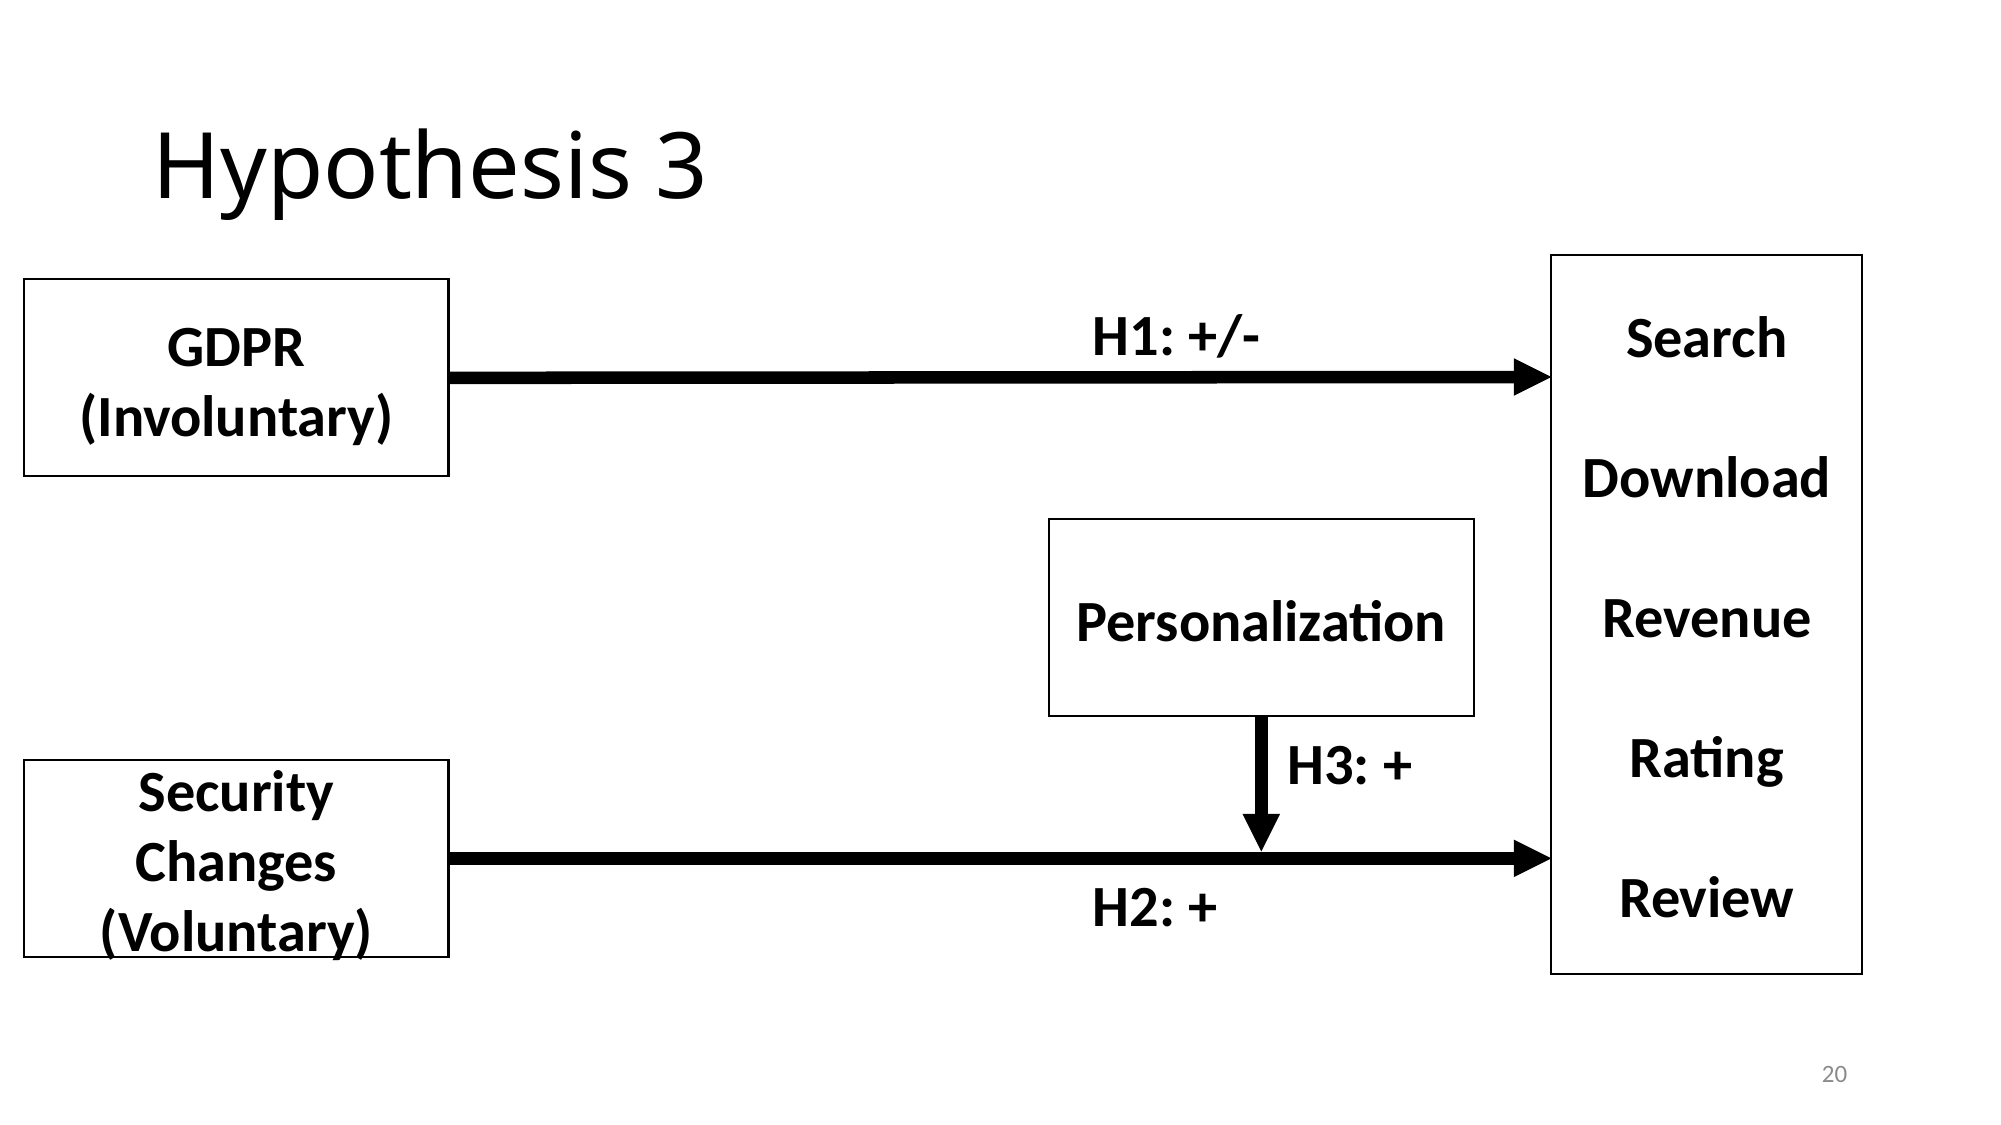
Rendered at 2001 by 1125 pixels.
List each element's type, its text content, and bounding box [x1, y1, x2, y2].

text_box GDPR (Involuntary) [23, 278, 450, 477]
text_box Search Download Revenue Rating Review [1550, 254, 1863, 975]
text_box Personalization [1048, 518, 1475, 717]
text_box H2: + [1078, 860, 1241, 946]
text_box H3: + [1272, 718, 1435, 804]
title Hypothesis 3 [137, 59, 1863, 278]
text_box H1: +/- [1078, 289, 1293, 375]
text_box Security Changes (Voluntary) [23, 759, 450, 958]
slide_number 20 [1412, 1042, 1863, 1103]
